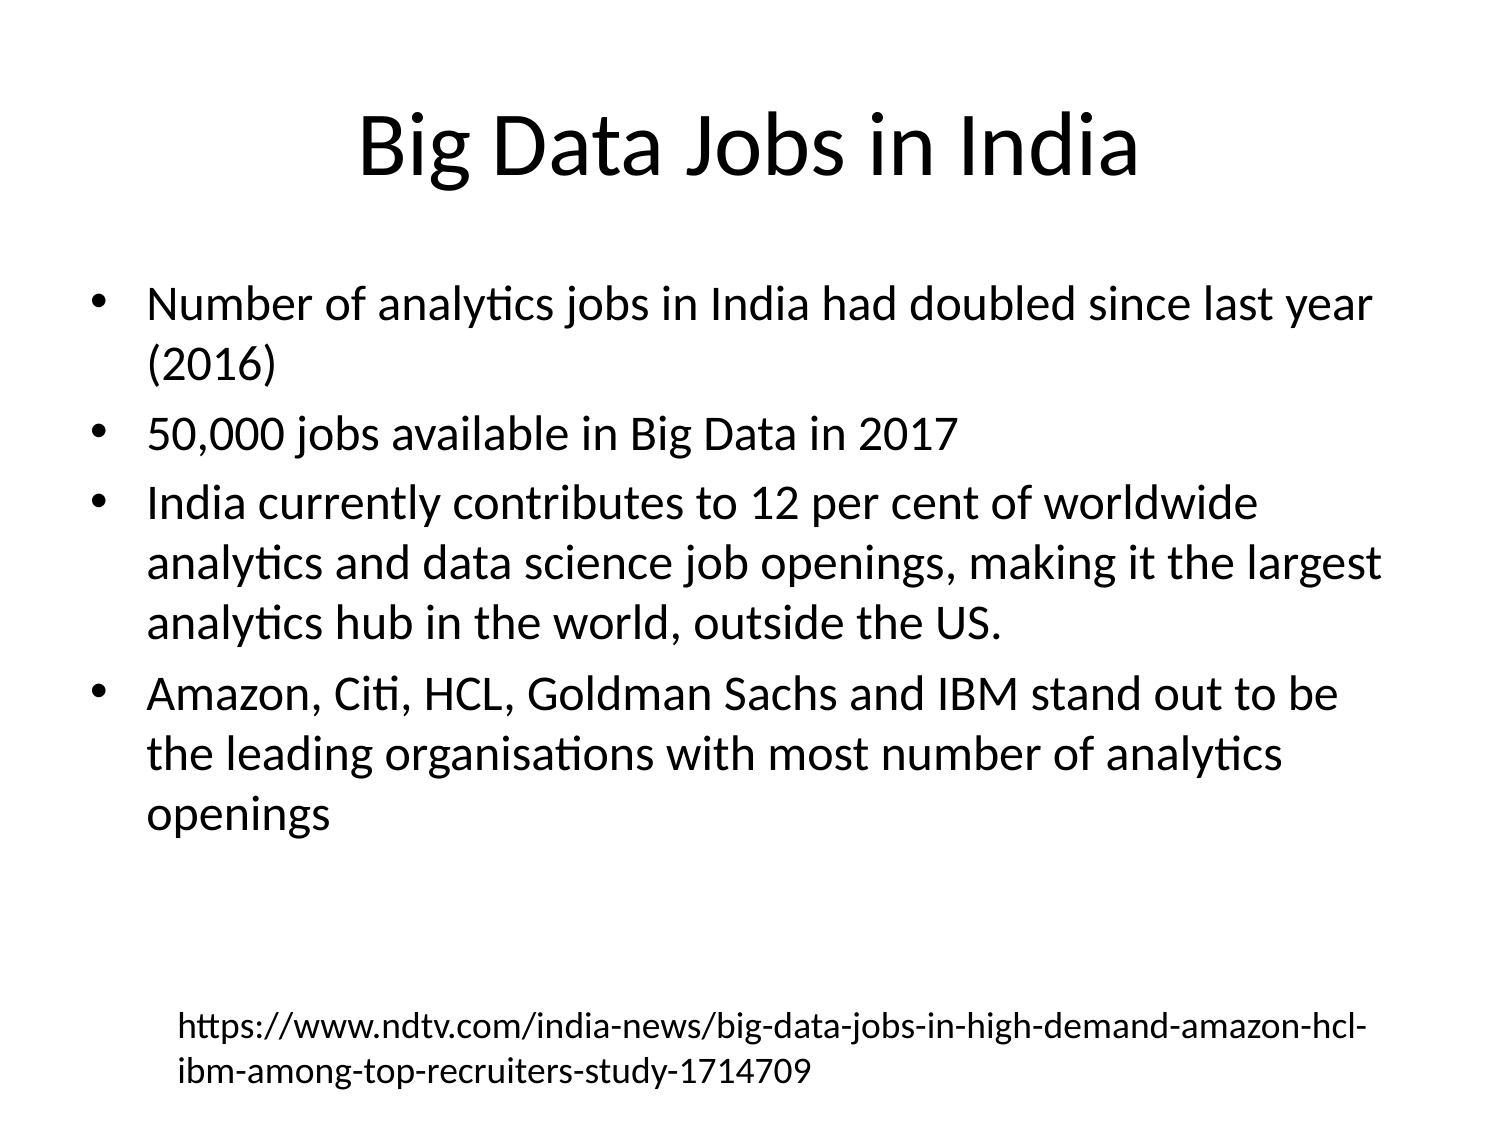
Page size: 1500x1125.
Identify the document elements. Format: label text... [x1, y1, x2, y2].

title Big Data Jobs in India [75, 45, 1425, 233]
list Number of analytics jobs in India had doubled since last year (2016) 50,000 jobs available in Big Data in 2017 India currently contributes to 12 per cent of worldwide analytics and data science job openings, making it the largest analytics hub in the world, outside the US. Amazon, Citi, HCL, Goldman Sachs and IBM stand out to be the leading organisations with most number of analytics openings [75, 262, 1425, 1005]
text_box https://www.ndtv.com/india-news/big-data-jobs-in-high-demand-amazon-hcl-ibm-among-top-recruiters-study-1714709 [162, 993, 1413, 1099]
